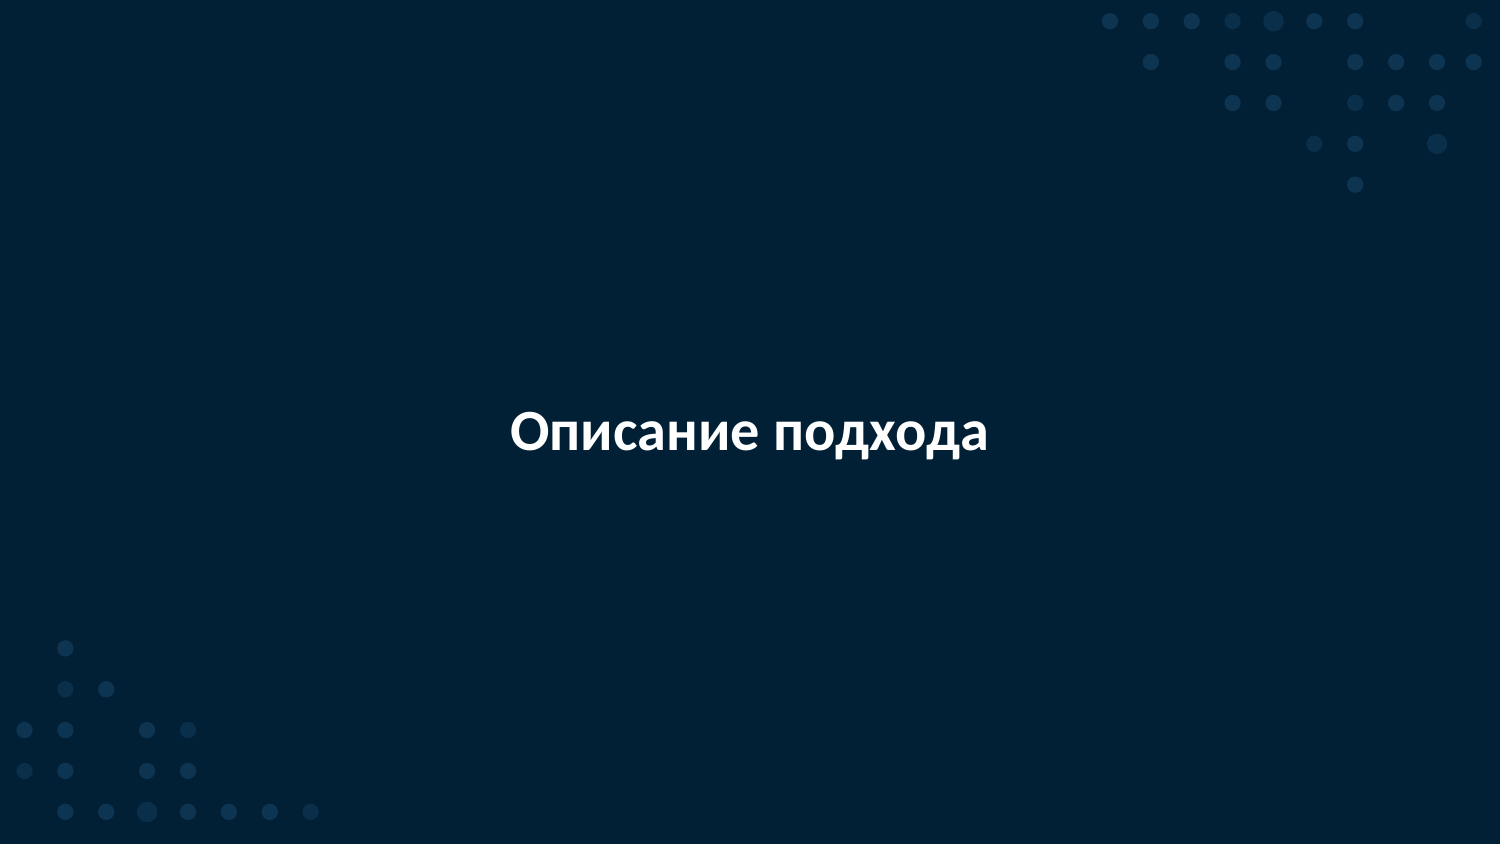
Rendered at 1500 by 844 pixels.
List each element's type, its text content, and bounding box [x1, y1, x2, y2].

title Описание подхода [0, 383, 1500, 480]
